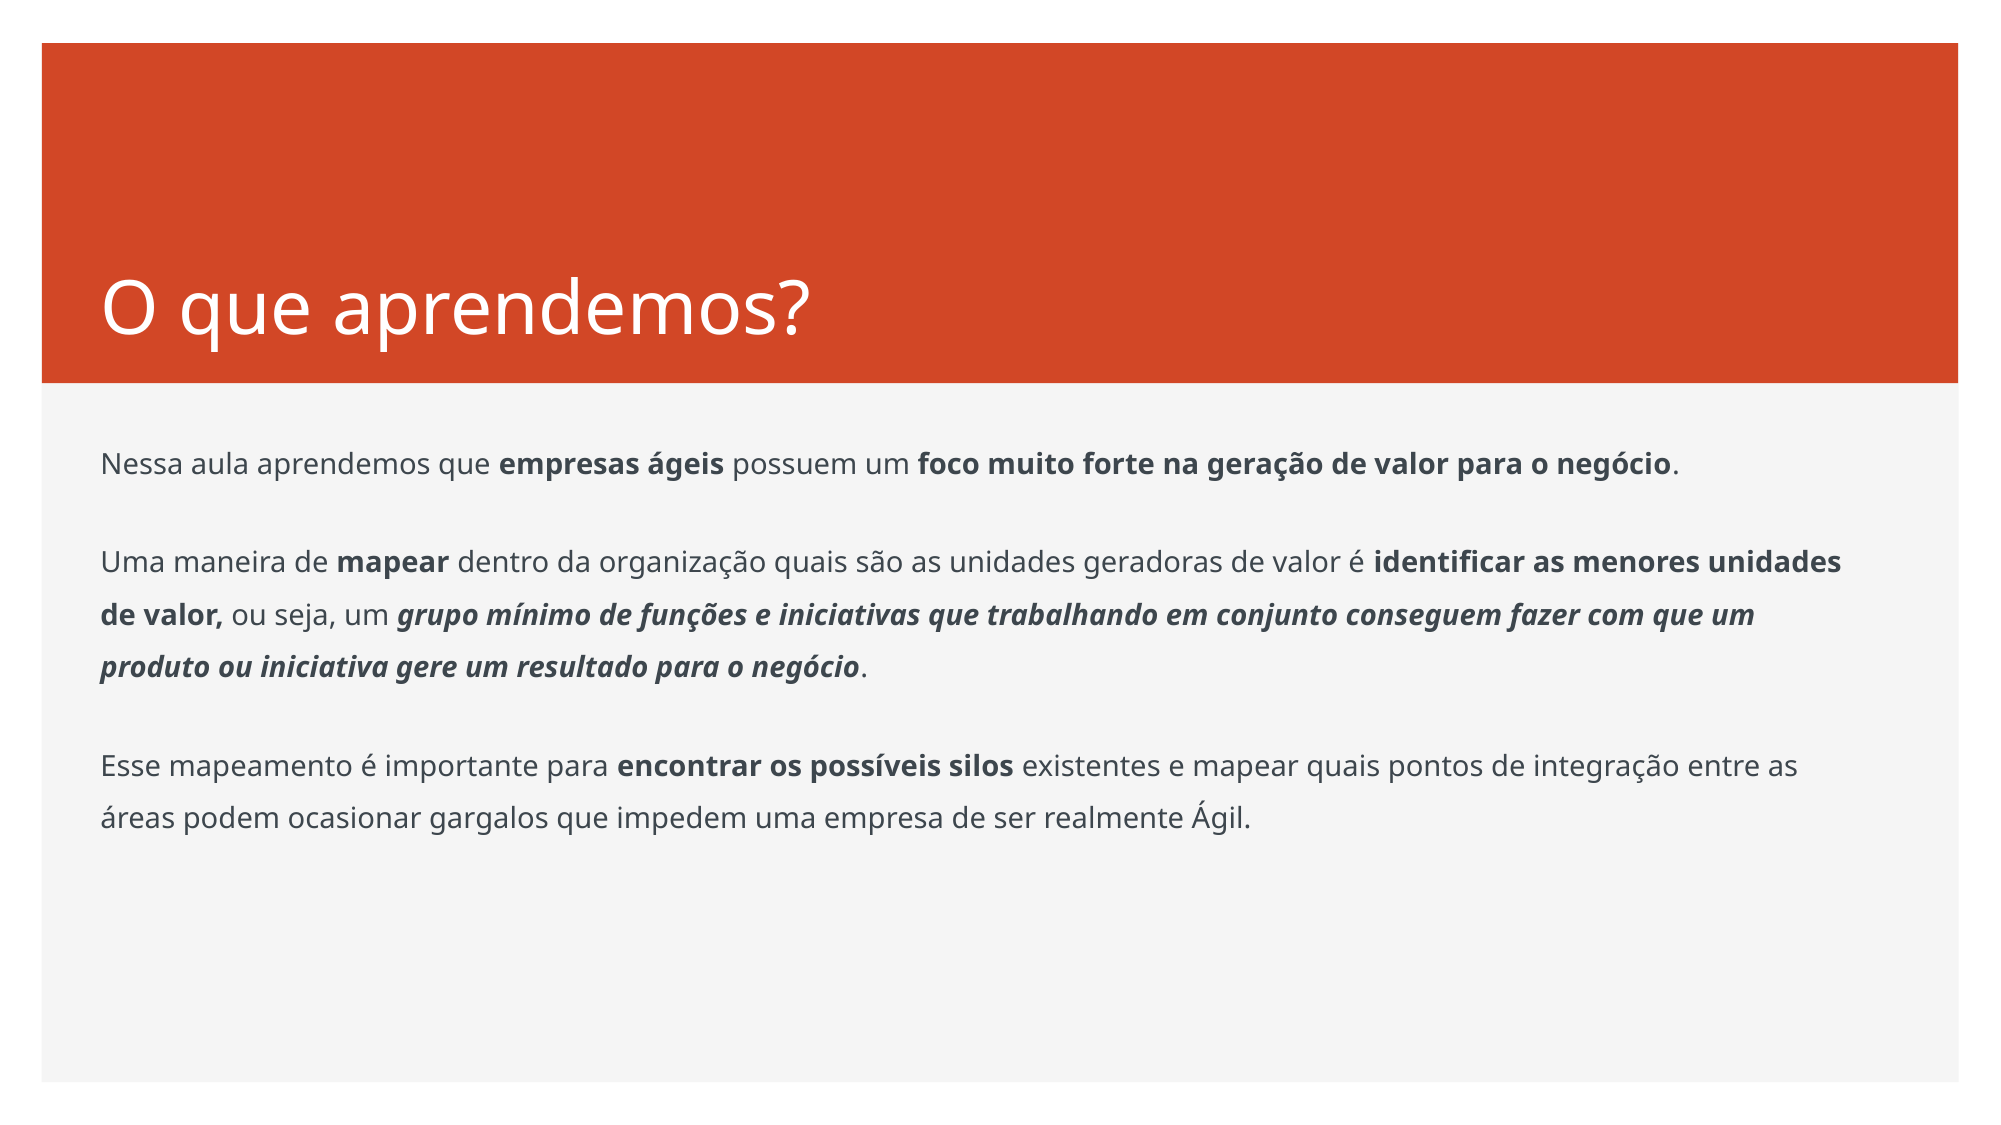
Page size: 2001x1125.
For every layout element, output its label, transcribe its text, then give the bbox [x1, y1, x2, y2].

list Nessa aula aprendemos que empresas ágeis possuem um foco muito forte na geração de valor para o negócio. Uma maneira de mapear dentro da organização quais são as unidades geradoras de valor é identificar as menores unidades de valor, ou seja, um grupo mínimo de funções e iniciativas que trabalhando em conjunto conseguem fazer com que um produto ou iniciativa gere um resultado para o negócio. Esse mapeamento é importante para encontrar os possíveis silos existentes e mapear quais pontos de integração entre as áreas podem ocasionar gargalos que impedem uma empresa de ser realmente Ágil. [85, 420, 1879, 1125]
title O que aprendemos? [85, 251, 1214, 357]
